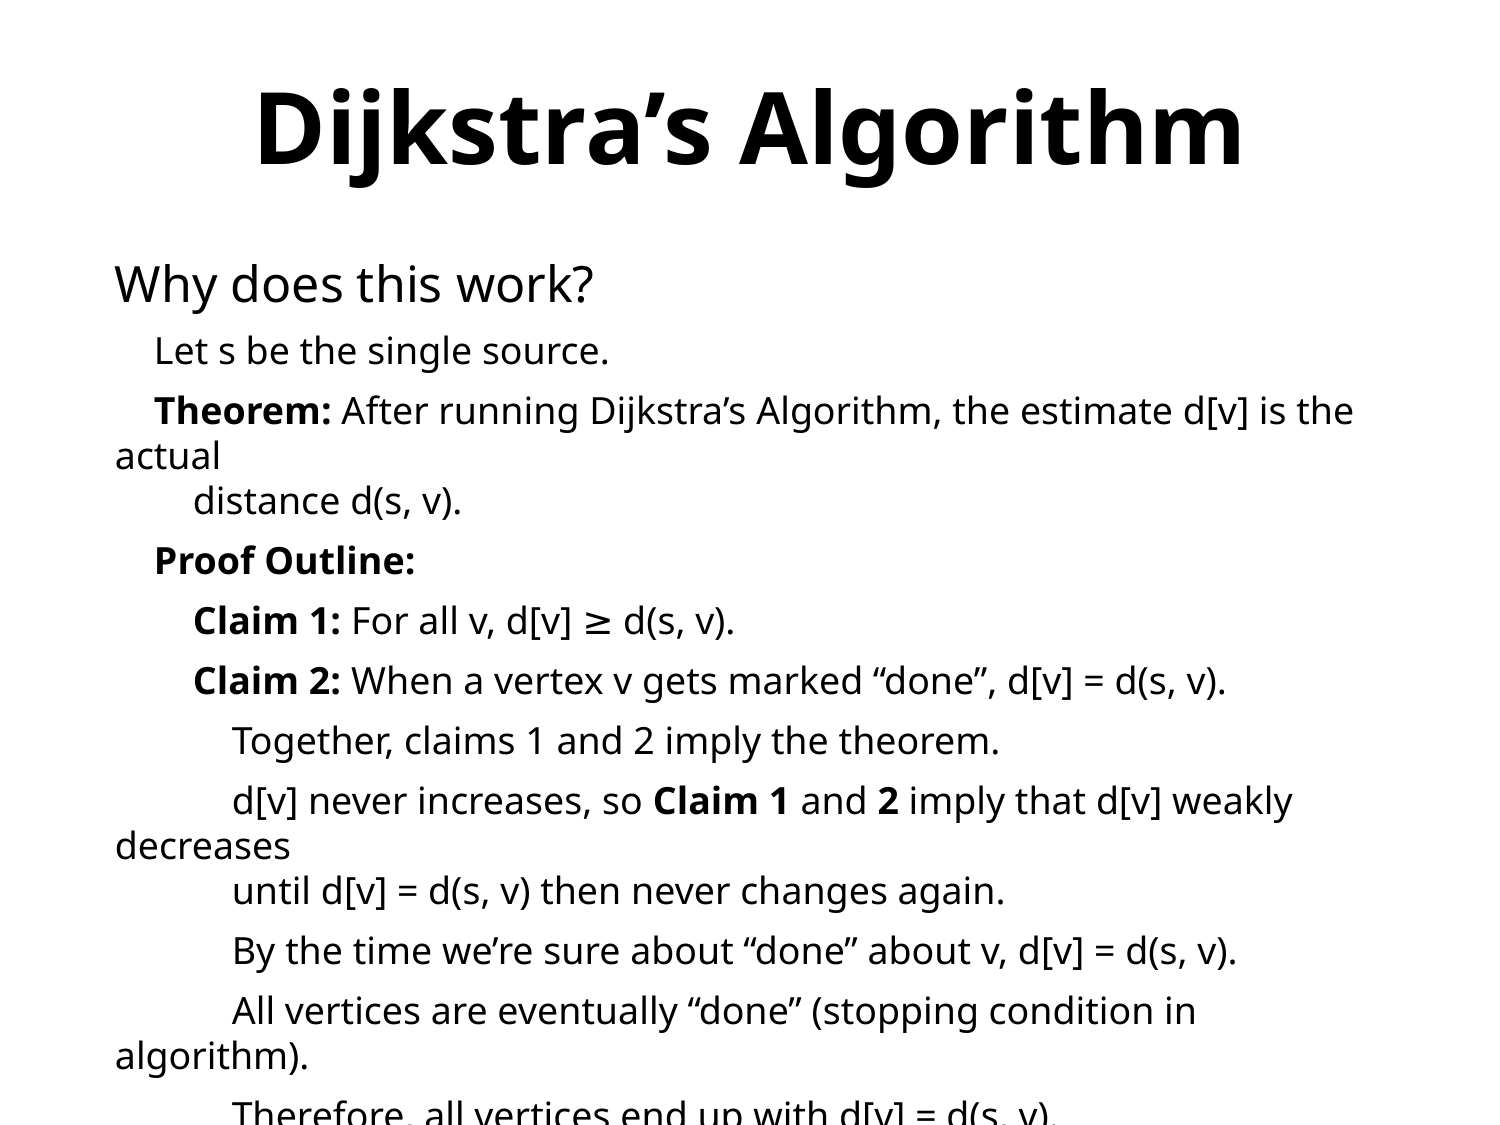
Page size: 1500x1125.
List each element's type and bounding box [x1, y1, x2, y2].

subtitle [0, 50, 1500, 1125]
